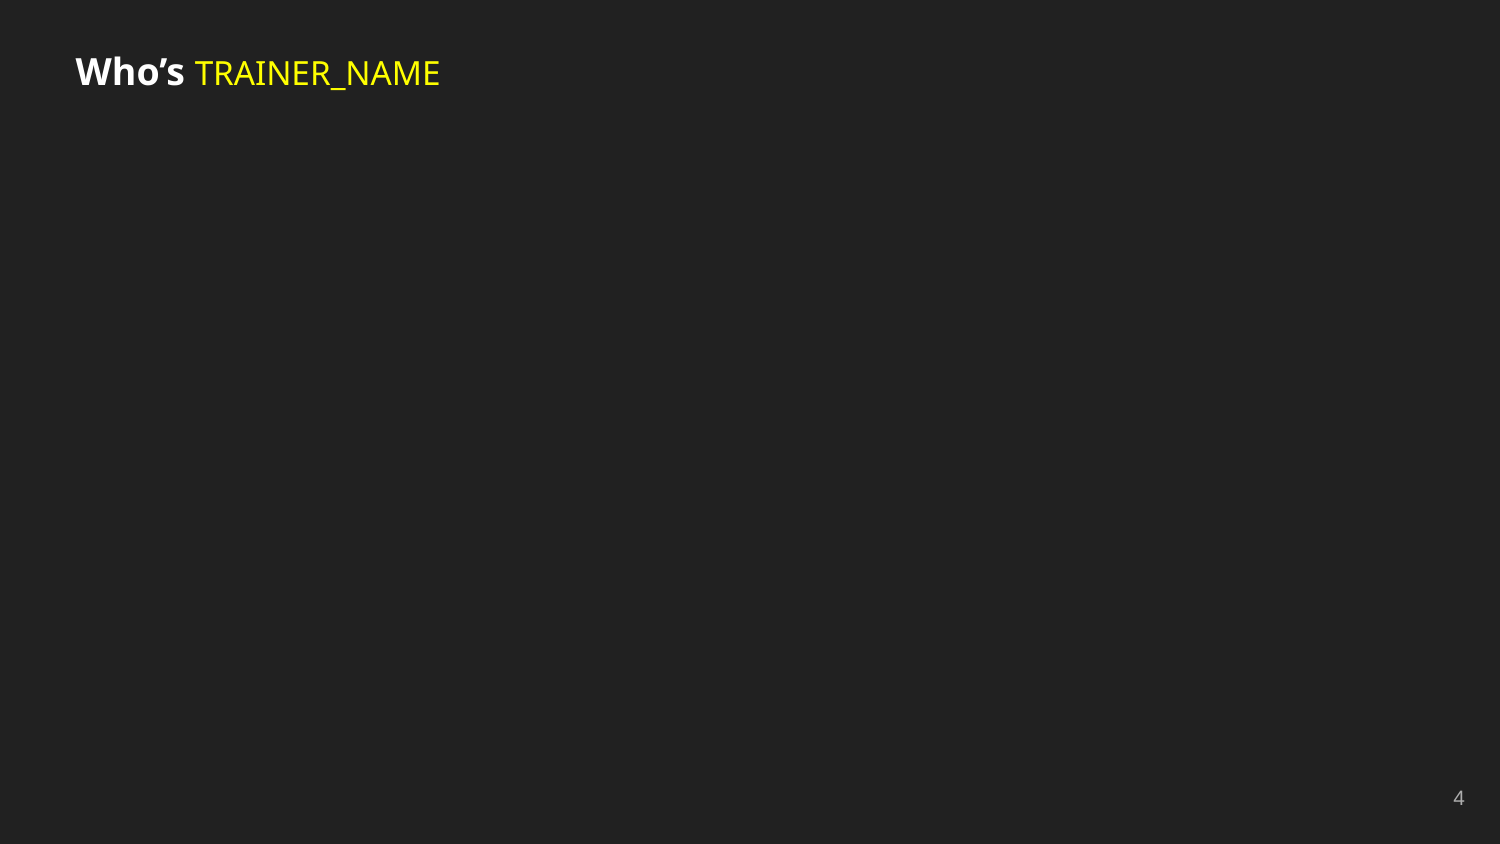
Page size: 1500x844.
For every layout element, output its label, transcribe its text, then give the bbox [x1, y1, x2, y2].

slide_number ‹#› [1389, 764, 1480, 830]
text_box Who’s TRAINER_NAME [60, 33, 1440, 109]
